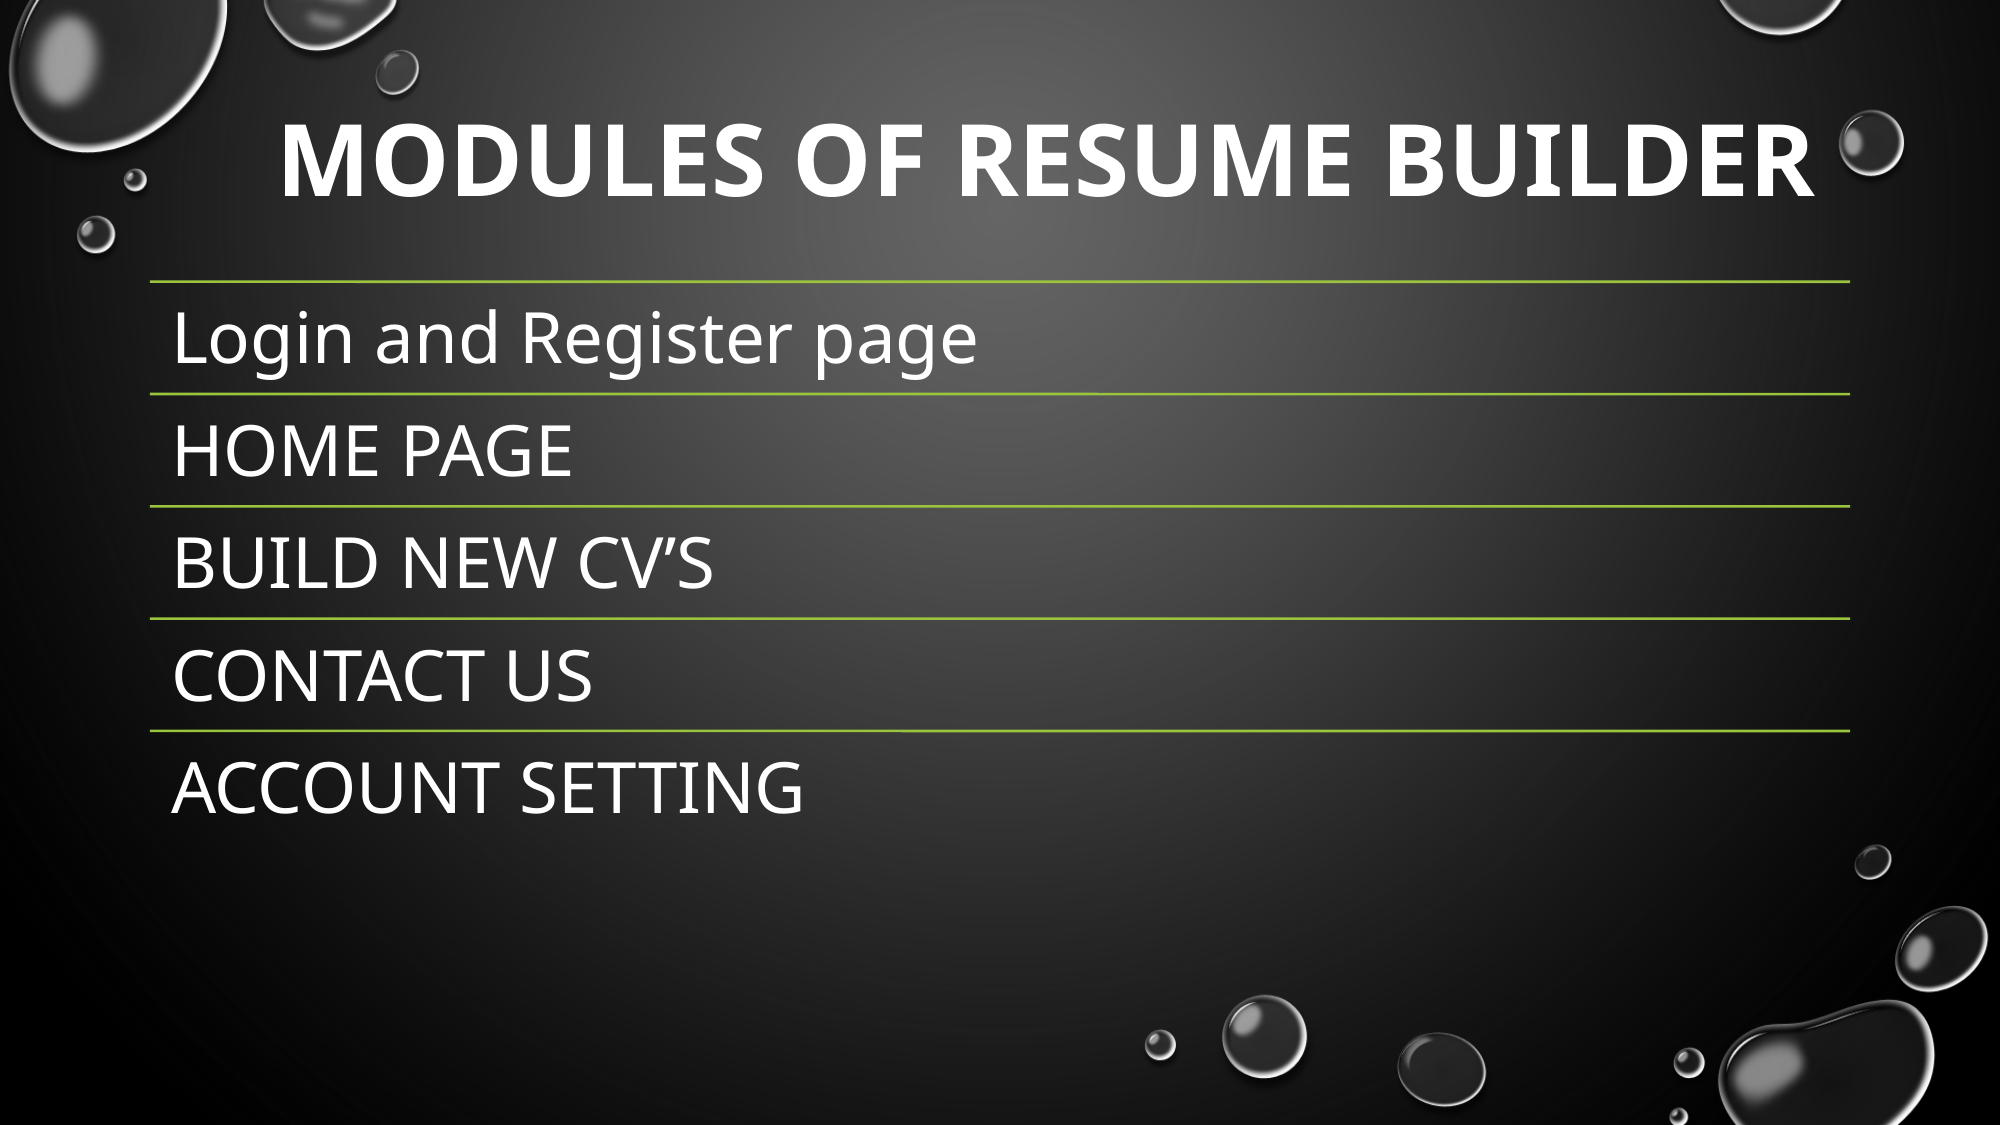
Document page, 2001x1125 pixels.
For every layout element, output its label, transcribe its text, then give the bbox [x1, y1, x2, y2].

picture [0, 0, 2000, 1125]
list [149, 281, 1851, 844]
title MODULES OF RESUME BUILDER [208, 53, 1884, 275]
